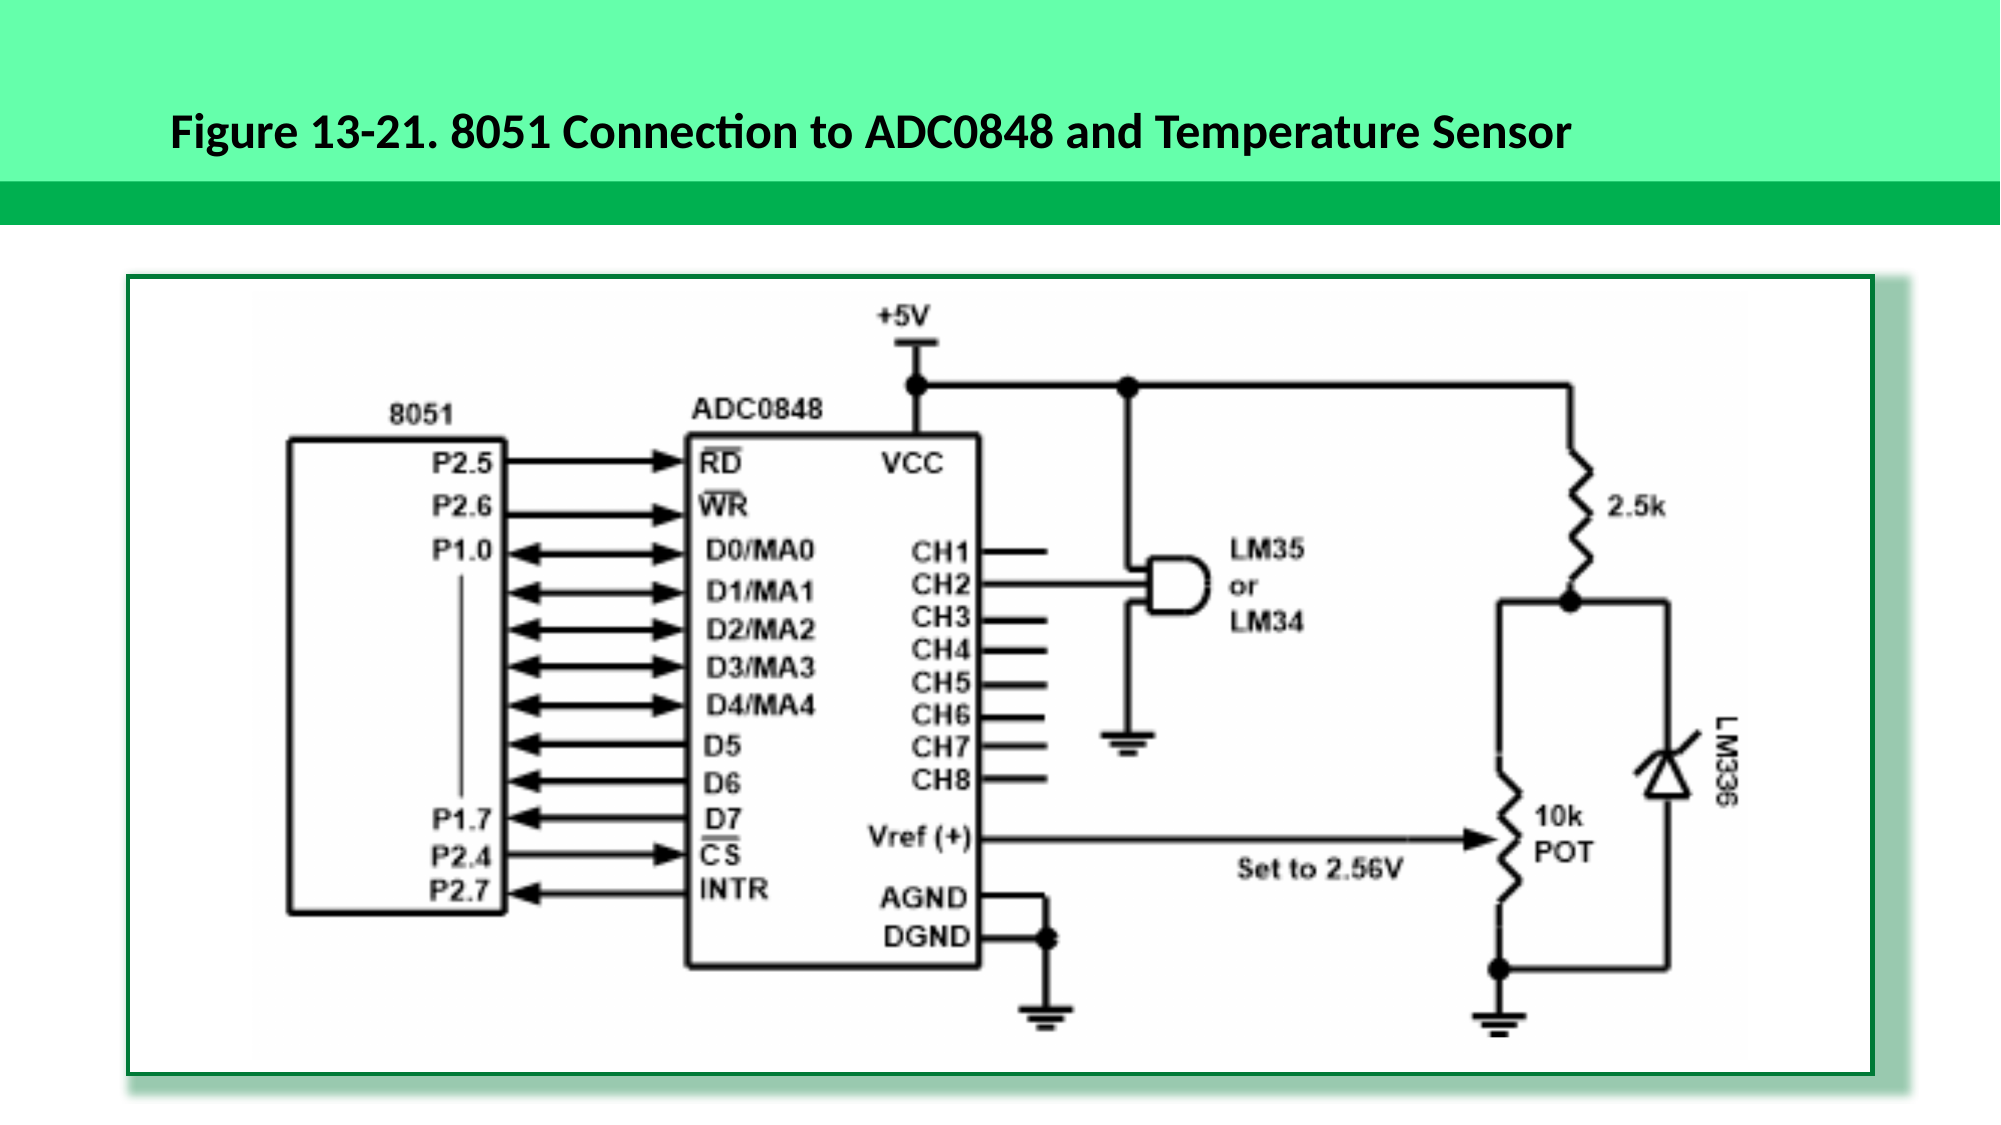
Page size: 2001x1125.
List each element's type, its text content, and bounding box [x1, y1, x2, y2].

picture [252, 291, 1748, 1060]
text_box [0, 182, 2000, 226]
text_box [0, 0, 2000, 182]
text_box [127, 276, 1873, 1075]
text_box Figure 13-21. 8051 Connection to ADC0848 and Temperature Sensor [155, 90, 1845, 166]
